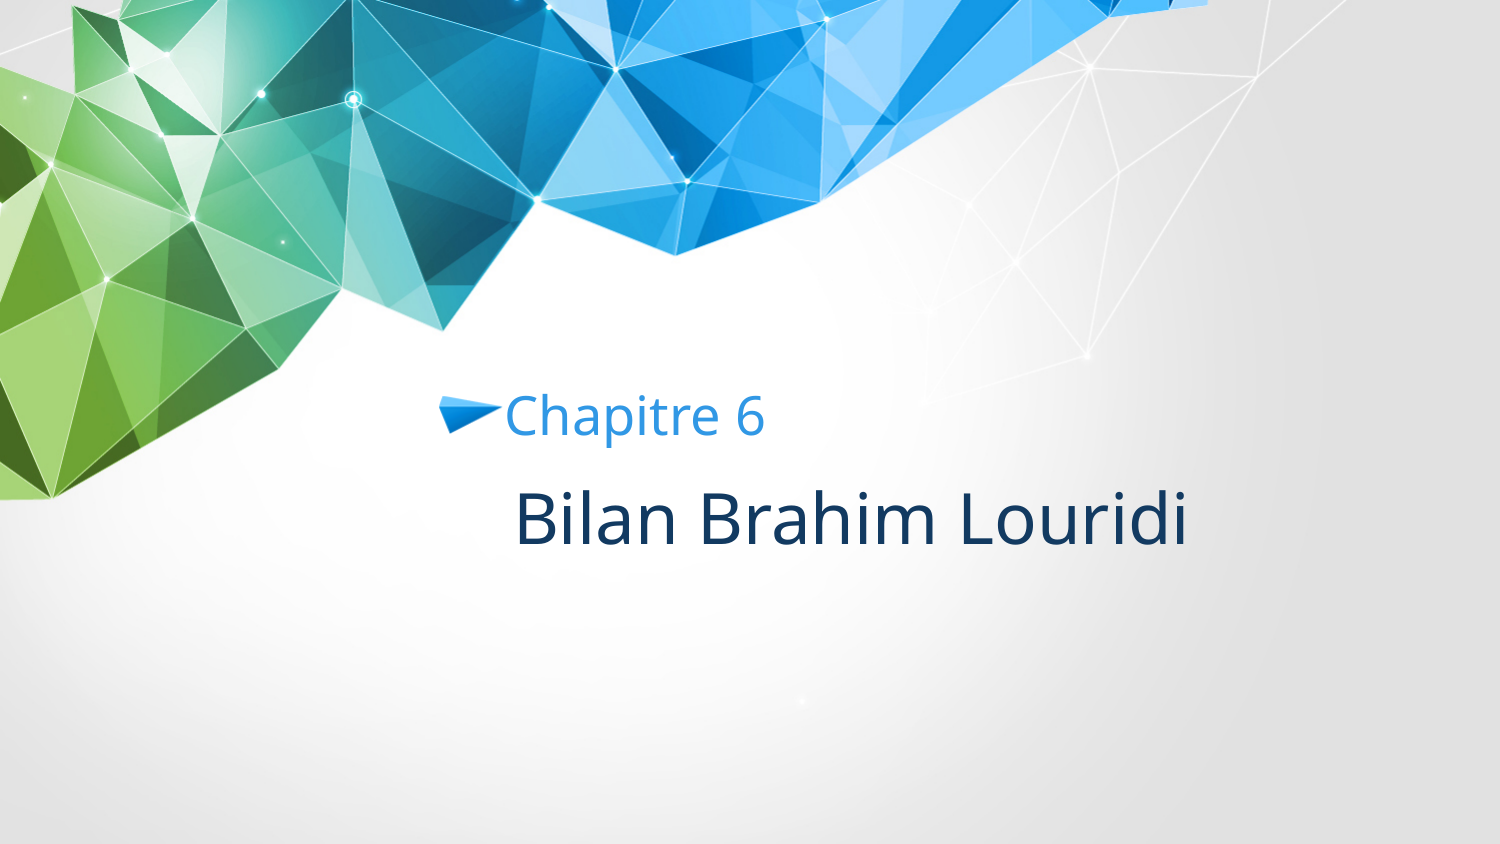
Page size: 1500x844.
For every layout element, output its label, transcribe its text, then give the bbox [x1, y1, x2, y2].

list Bilan Brahim Louridi [513, 478, 1324, 687]
list Chapitre 6 [435, 374, 979, 449]
picture [0, 0, 1500, 844]
